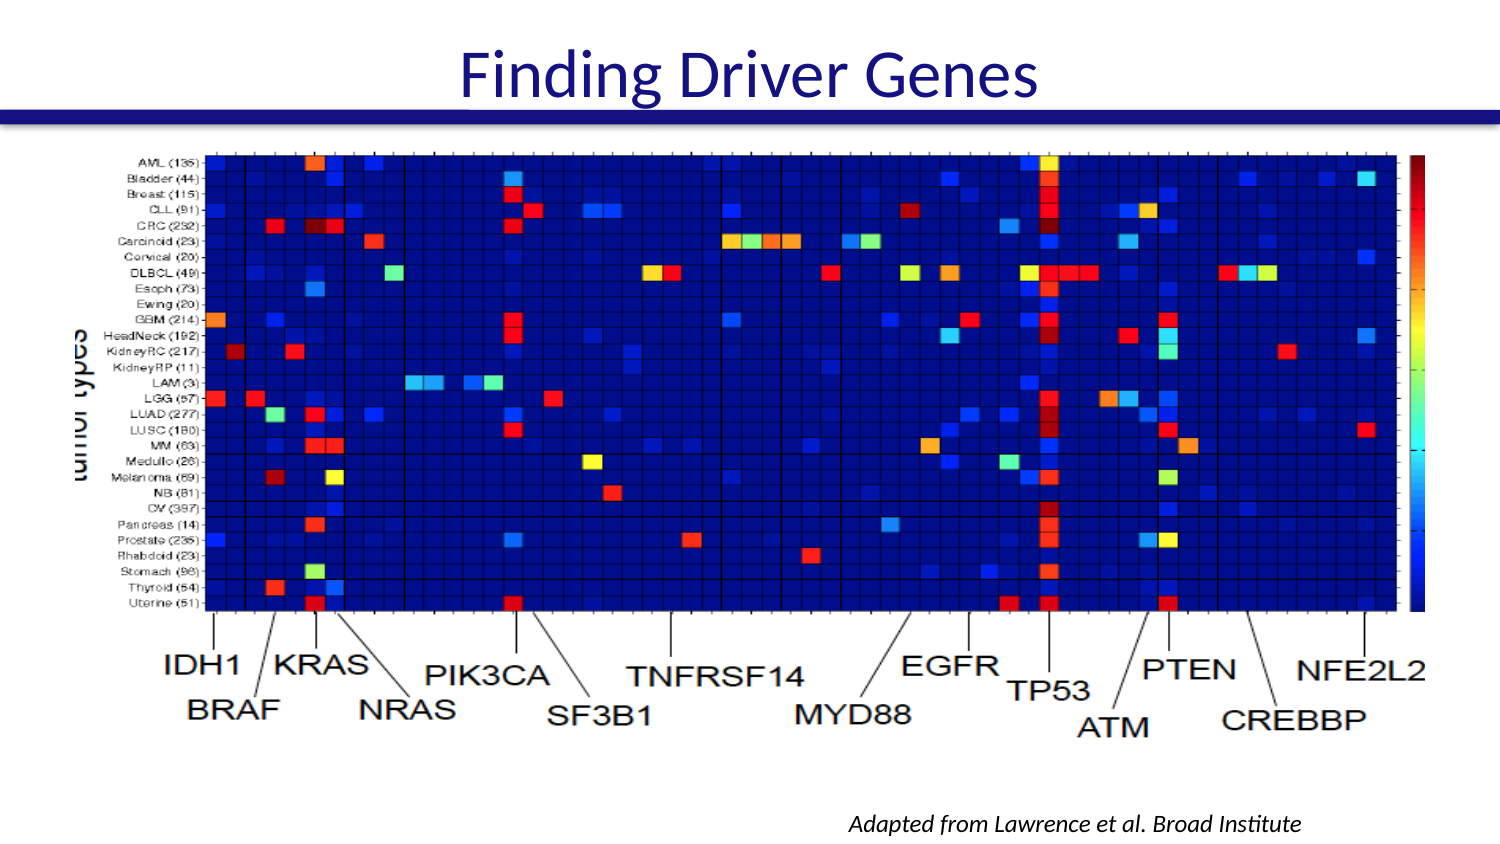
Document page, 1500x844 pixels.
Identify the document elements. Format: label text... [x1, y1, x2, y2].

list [74, 140, 1426, 754]
text_box Adapted from Lawrence et al. Broad Institute [834, 800, 1318, 844]
title Finding Driver Genes [75, 0, 1425, 139]
